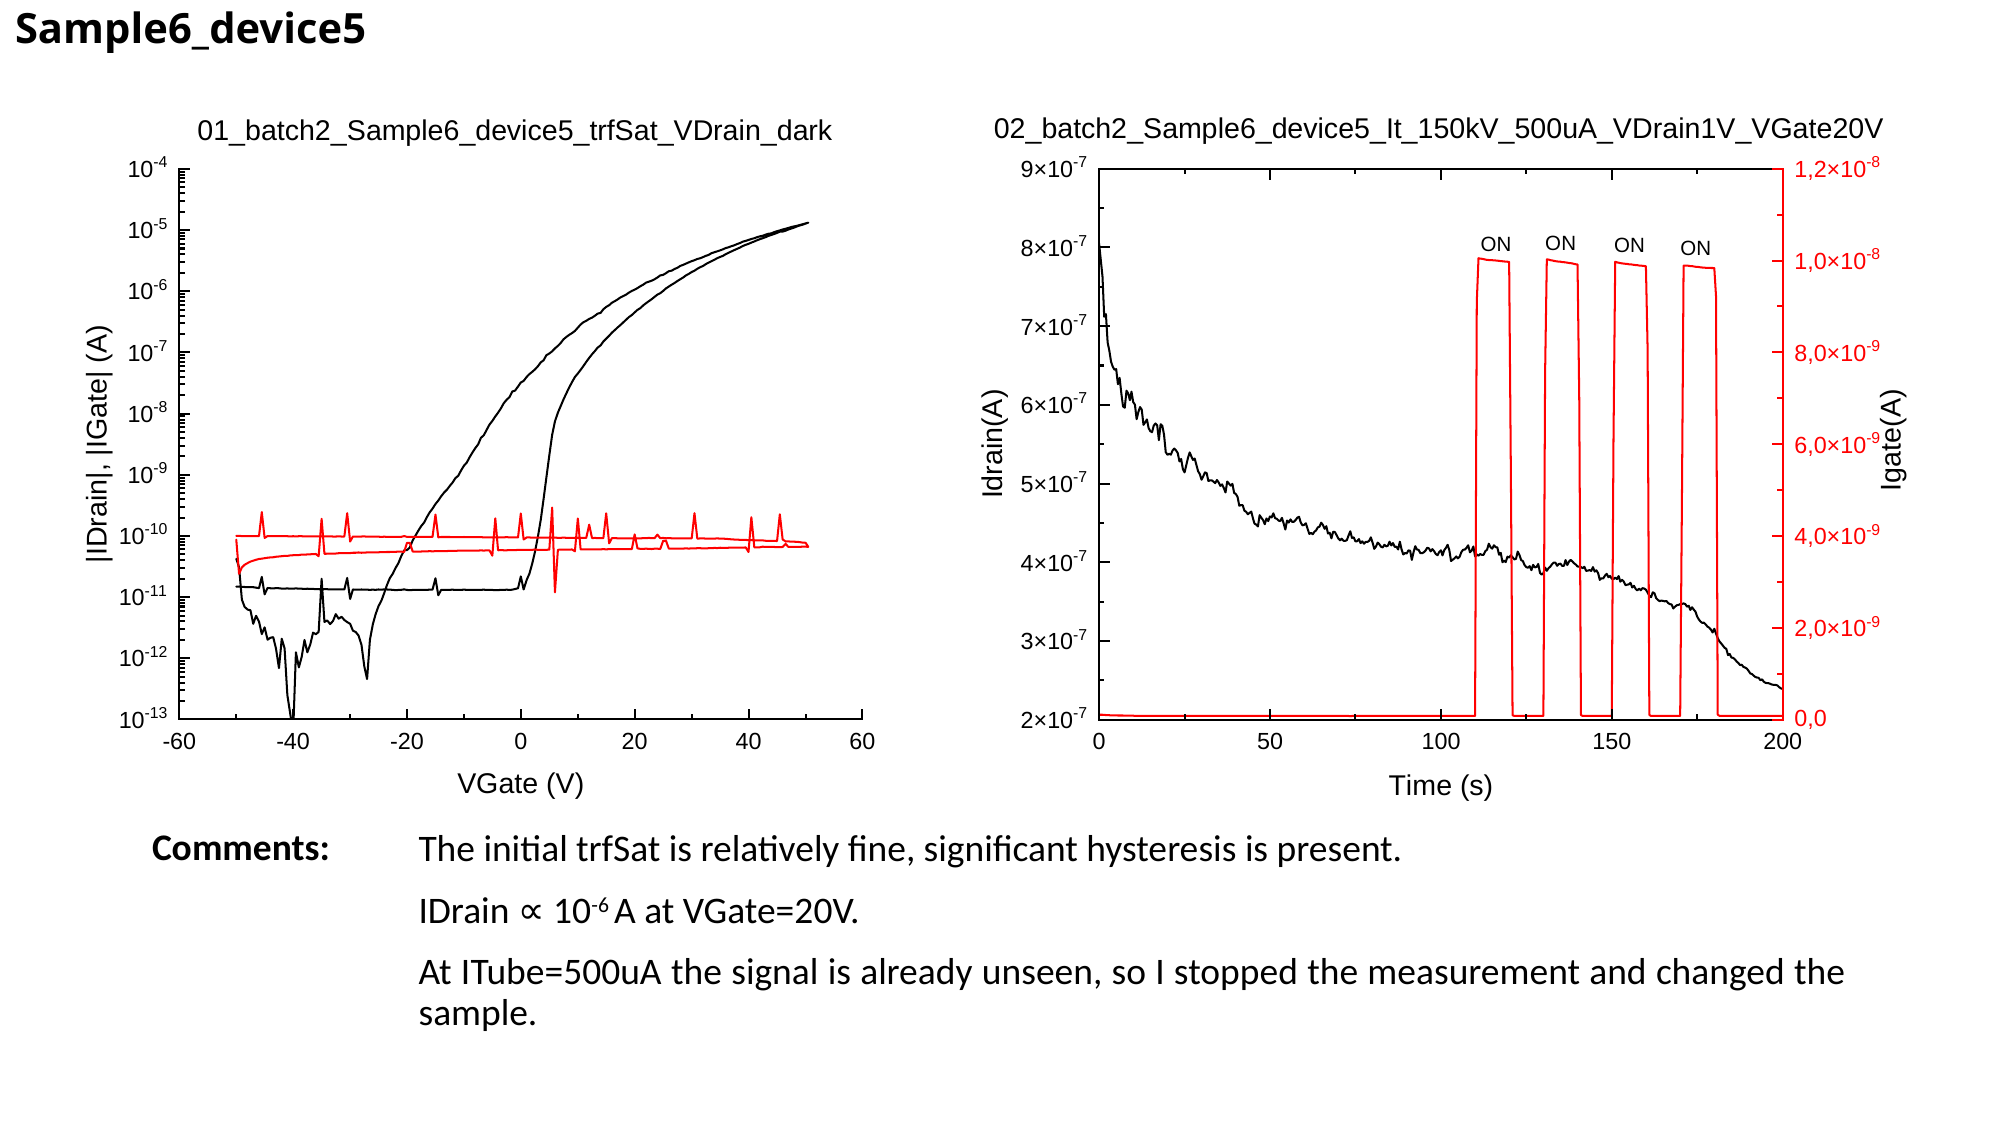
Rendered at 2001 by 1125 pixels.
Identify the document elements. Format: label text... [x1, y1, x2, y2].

title Sample6_device5 [0, 0, 1725, 79]
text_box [0, 79, 1004, 848]
list The initial trfSat is relatively fine, significant hysteresis is present. IDrain ∝ 10-6 A at VGate=20V. At ITube=500uA the signal is already unseen, so I stopped the measurement and changed the sample. [403, 848, 1863, 1043]
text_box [1004, 79, 1923, 848]
